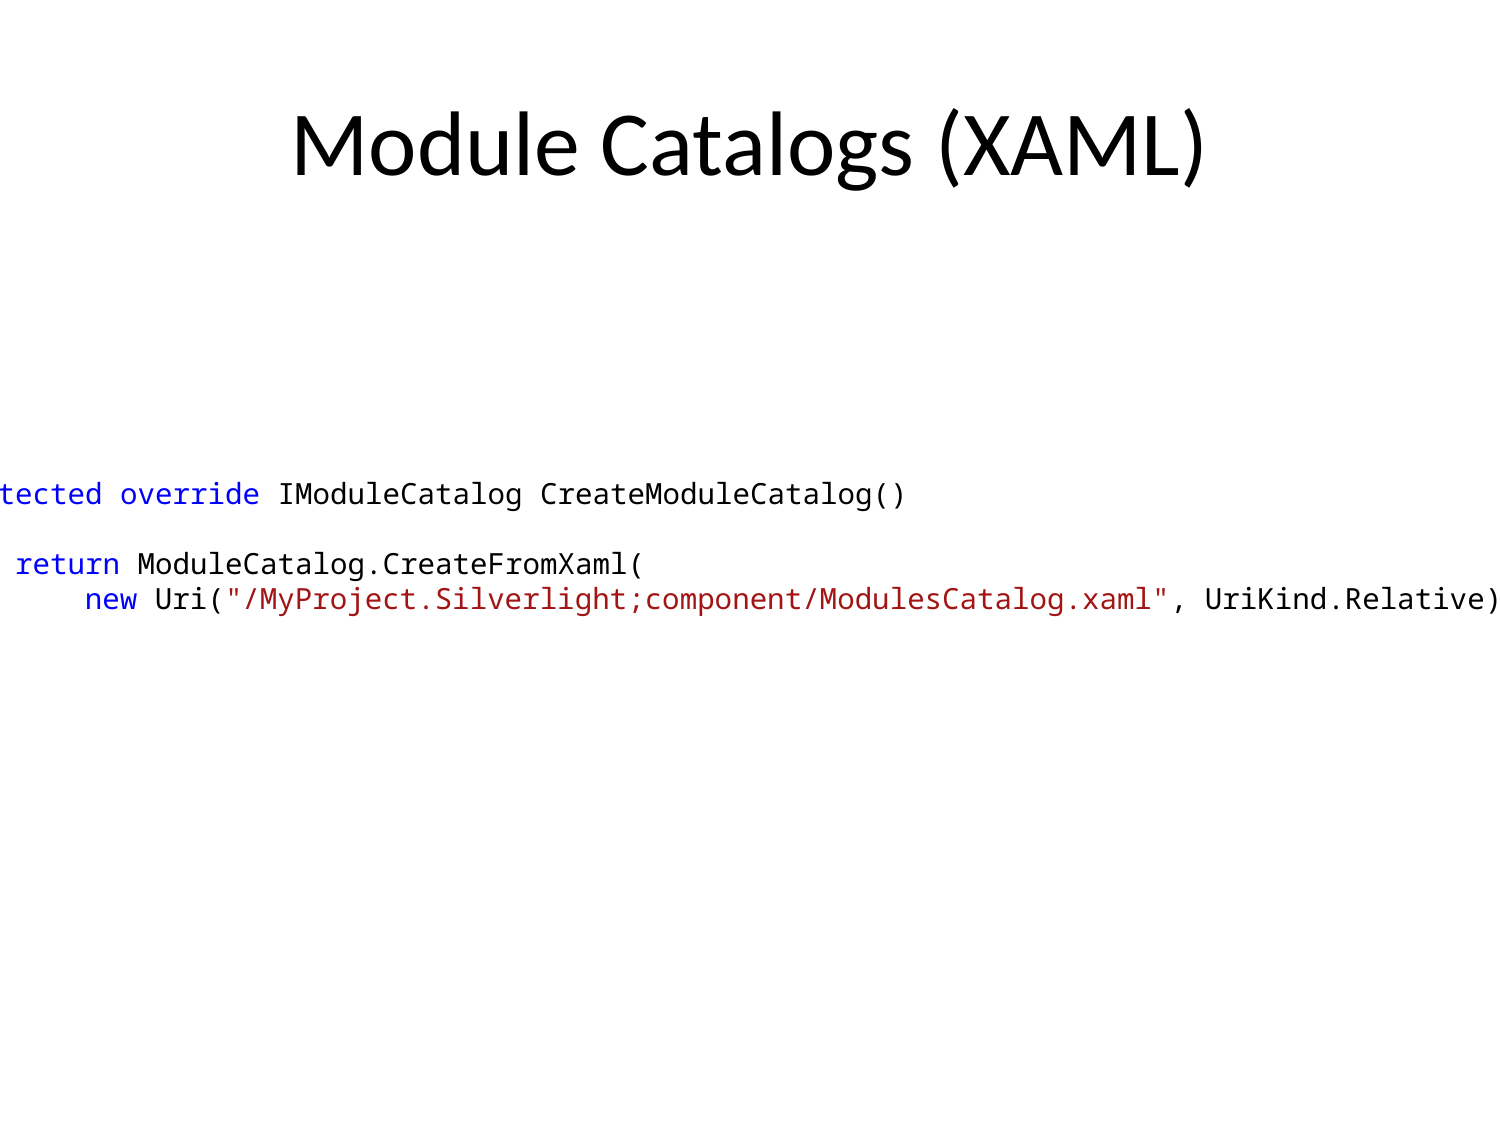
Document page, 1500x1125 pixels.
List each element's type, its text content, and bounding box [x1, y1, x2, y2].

title Module Catalogs (XAML) [75, 45, 1425, 233]
text_box protected override IModuleCatalog CreateModuleCatalog() { return ModuleCatalog.CreateFromXaml( new Uri("/MyProject.Silverlight;component/ModulesCatalog.xaml", UriKind.Relative)); } [0, 474, 1500, 650]
